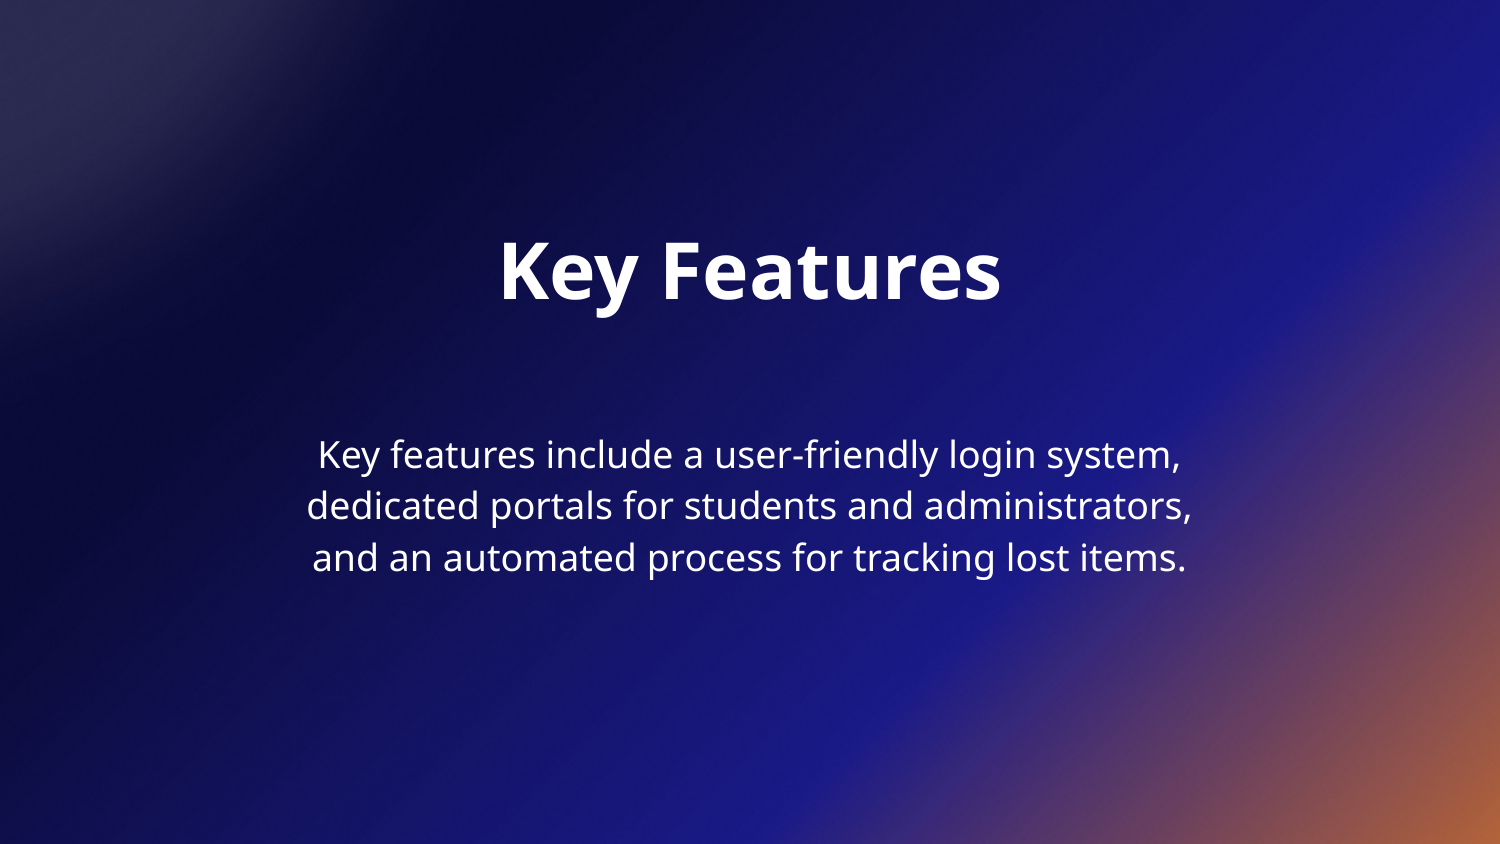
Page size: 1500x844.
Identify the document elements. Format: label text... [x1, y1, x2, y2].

subtitle Key features include a user-friendly login system, dedicated portals for students and administrators, and an automated process for tracking lost items. [287, 367, 1213, 644]
picture [0, 0, 1500, 844]
title Key Features [287, 200, 1213, 338]
